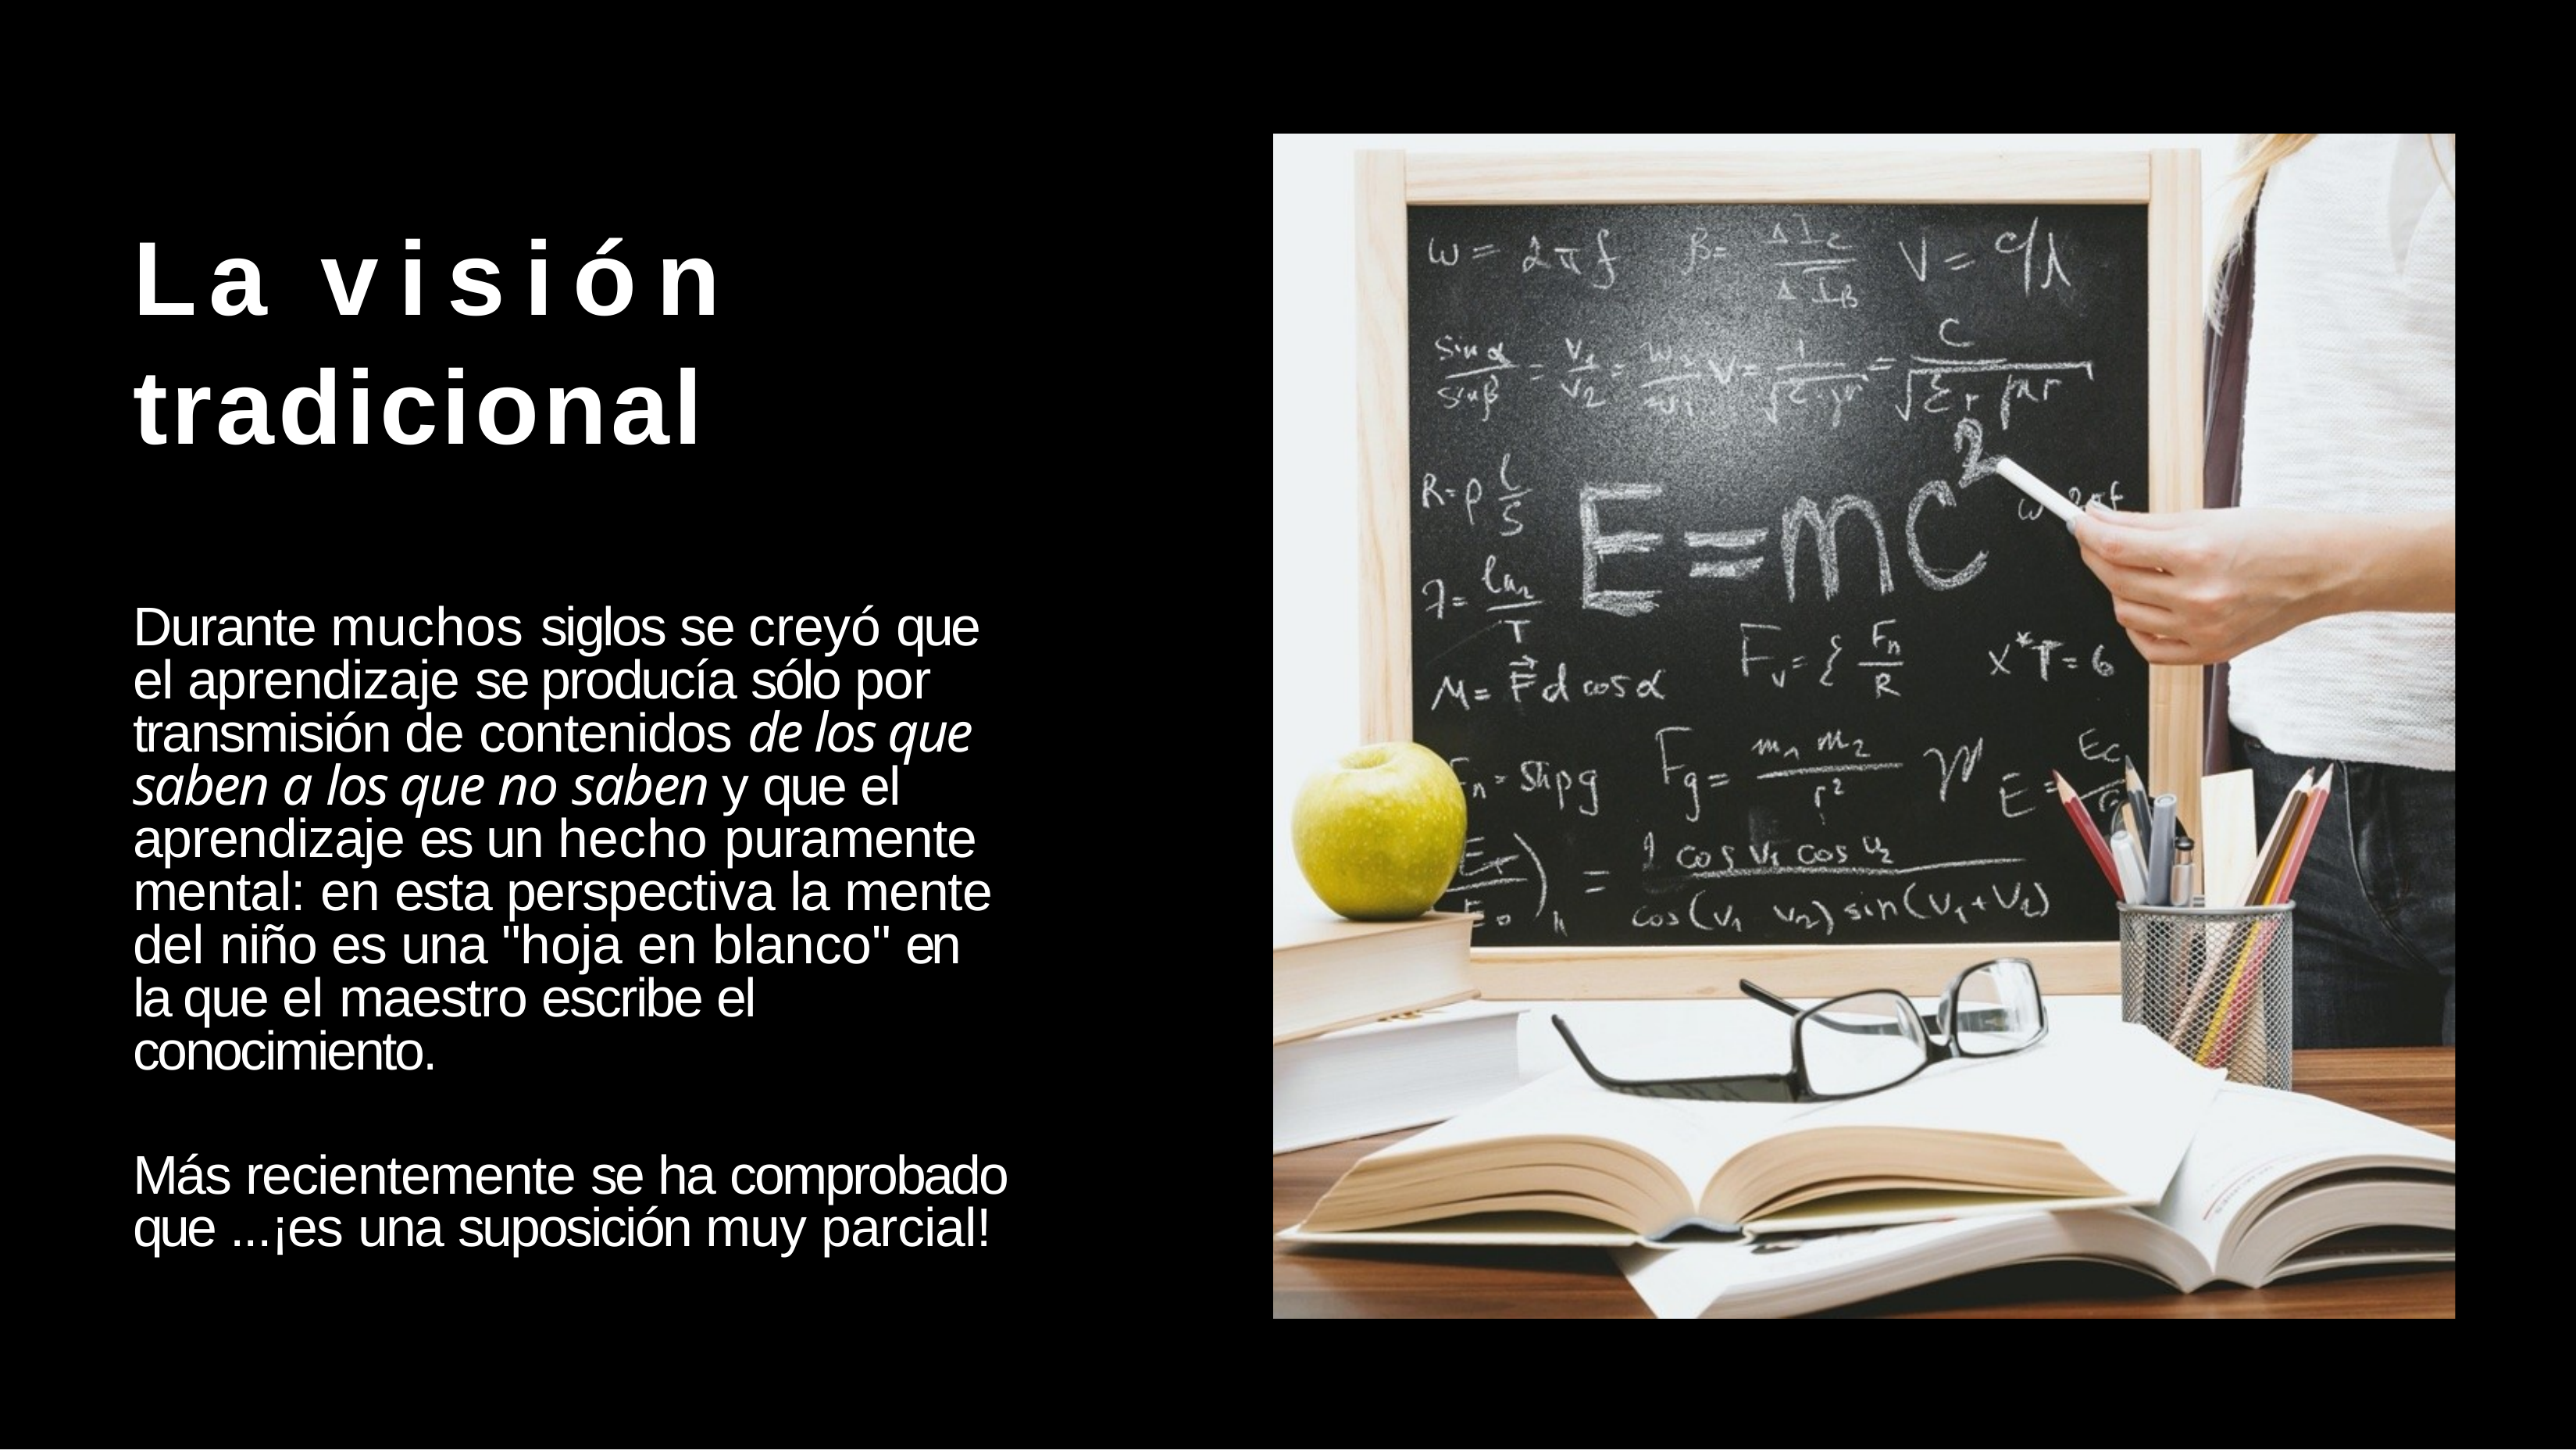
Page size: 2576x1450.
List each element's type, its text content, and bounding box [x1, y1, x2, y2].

text_box [1273, 134, 2456, 1319]
text_box Durante muchos siglos se creyó que el aprendizaje se producía sólo por transmisión de contenidos de los que saben a los que no saben y que el aprendizaje es un hecho puramente mental: en esta perspectiva la mente del niño es una "hoja en blanco" en la que el maestro escribe el conocimiento. Más recientemente se ha comprobado que ...¡es una suposición muy parcial! [130, 588, 1101, 1257]
title La visión tradicional [130, 208, 976, 466]
